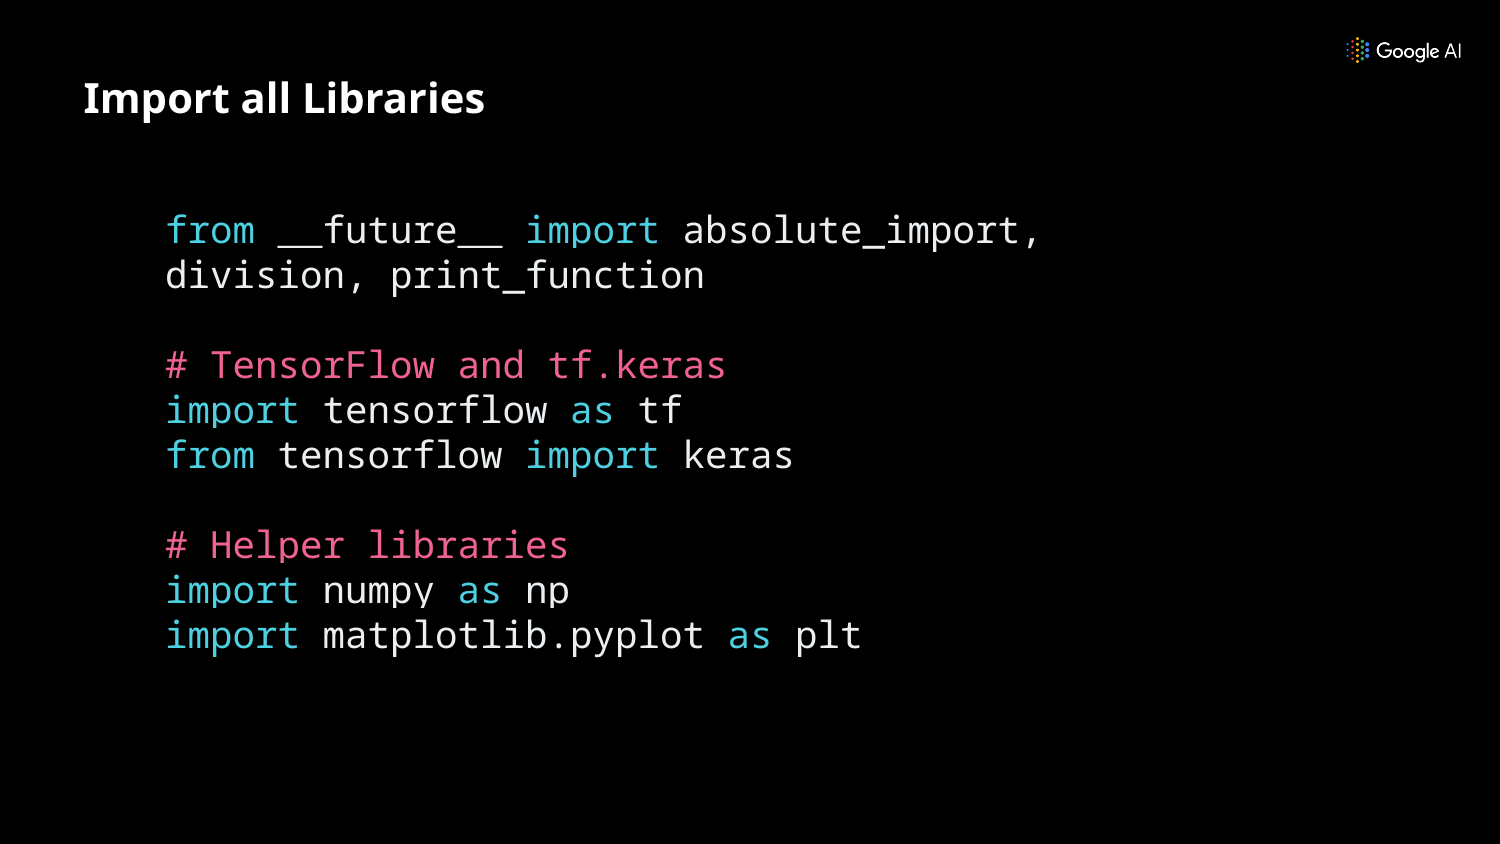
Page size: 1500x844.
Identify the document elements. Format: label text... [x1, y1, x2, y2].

text_box from __future__ import absolute_import, division, print_function # TensorFlow and tf.keras import tensorflow as tf from tensorflow import keras # Helper libraries import numpy as np import matplotlib.pyplot as plt [87, 190, 1259, 699]
title Import all Libraries [68, 56, 1368, 138]
picture [1335, 21, 1472, 70]
